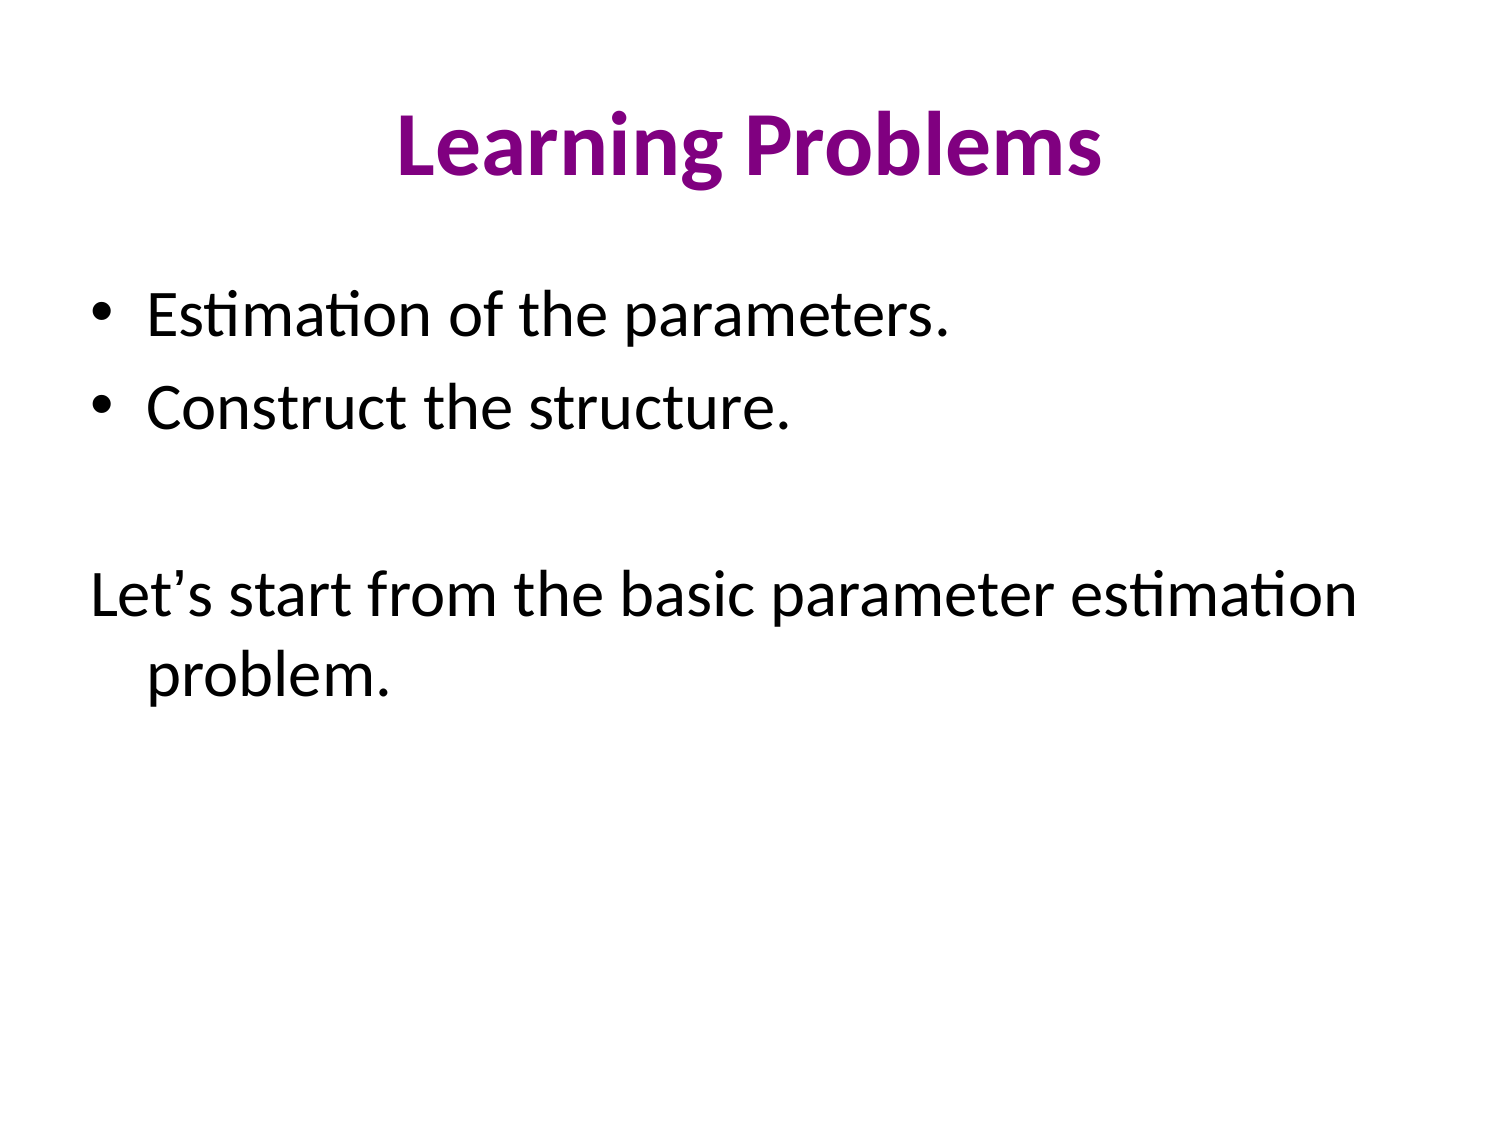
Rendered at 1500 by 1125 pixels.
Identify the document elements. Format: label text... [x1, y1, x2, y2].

list Estimation of the parameters. Construct the structure. Let’s start from the basic parameter estimation problem. [75, 262, 1425, 1005]
title Learning Problems [75, 45, 1425, 233]
